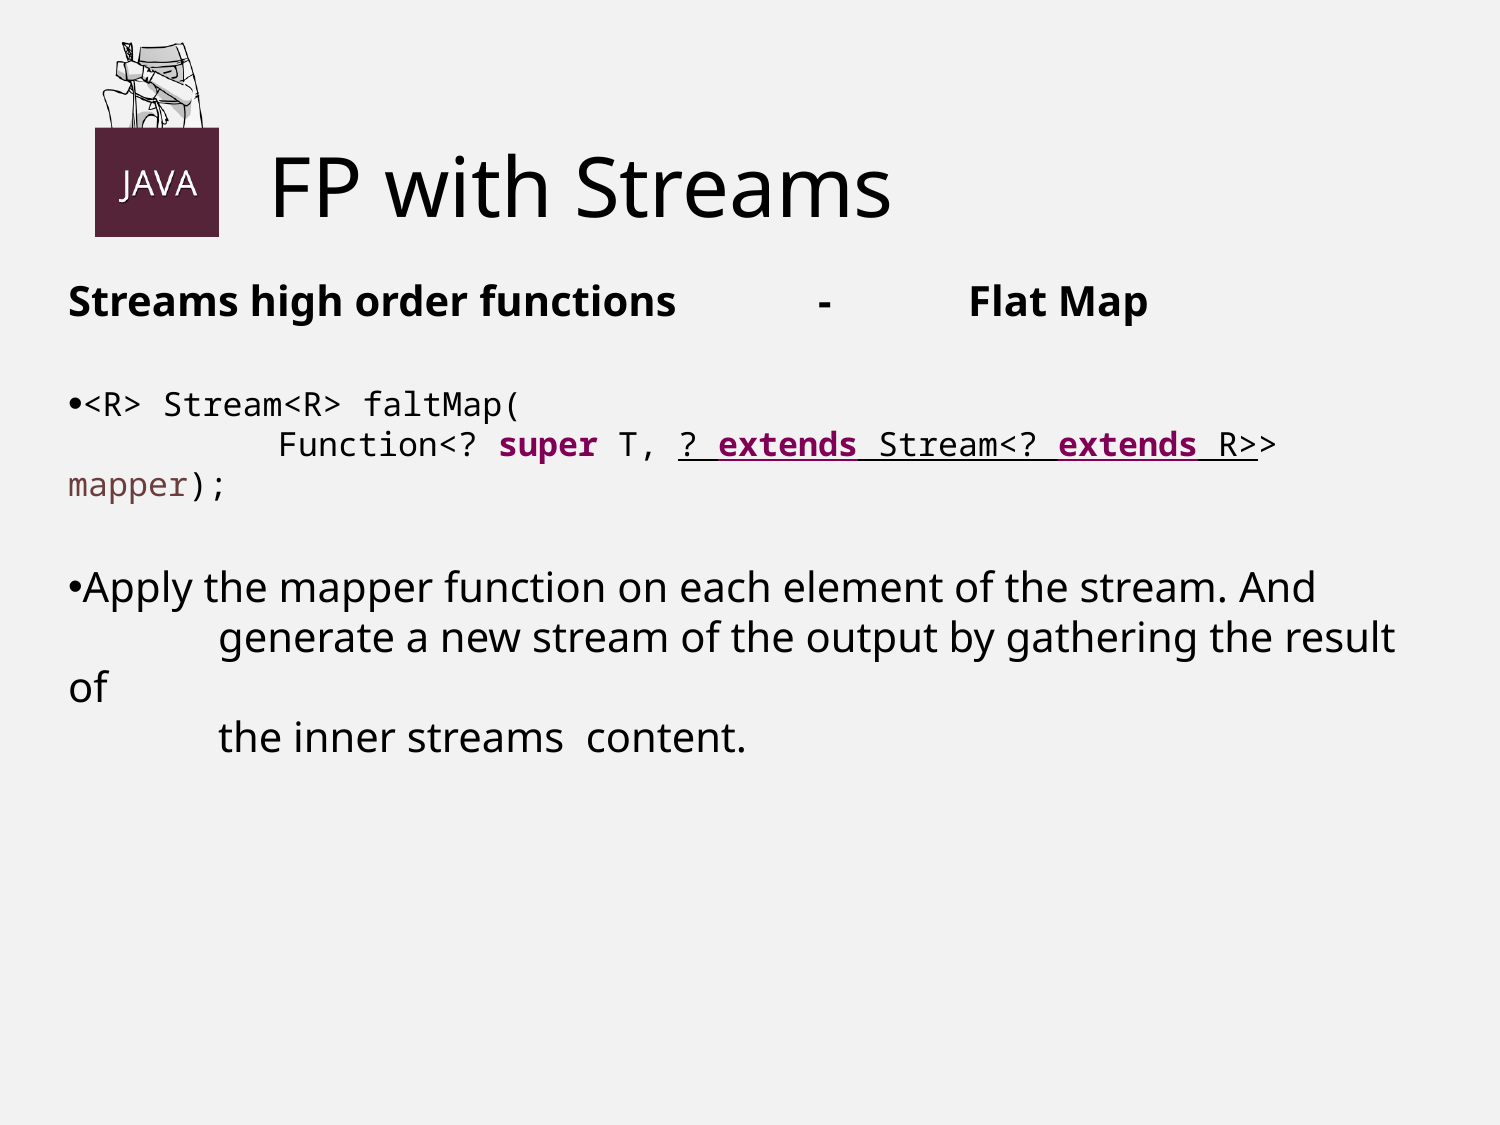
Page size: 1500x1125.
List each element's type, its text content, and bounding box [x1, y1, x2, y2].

title FP with Streams [253, 90, 1500, 279]
picture [95, 42, 219, 238]
text_box Streams high order functions - Flat Map <R> Stream<R> faltMap( Function<? super T, ? extends Stream<? extends R>> mapper); Apply the mapper function on each element of the stream. And generate a new stream of the output by gathering the result of the inner streams content. [53, 267, 1447, 693]
